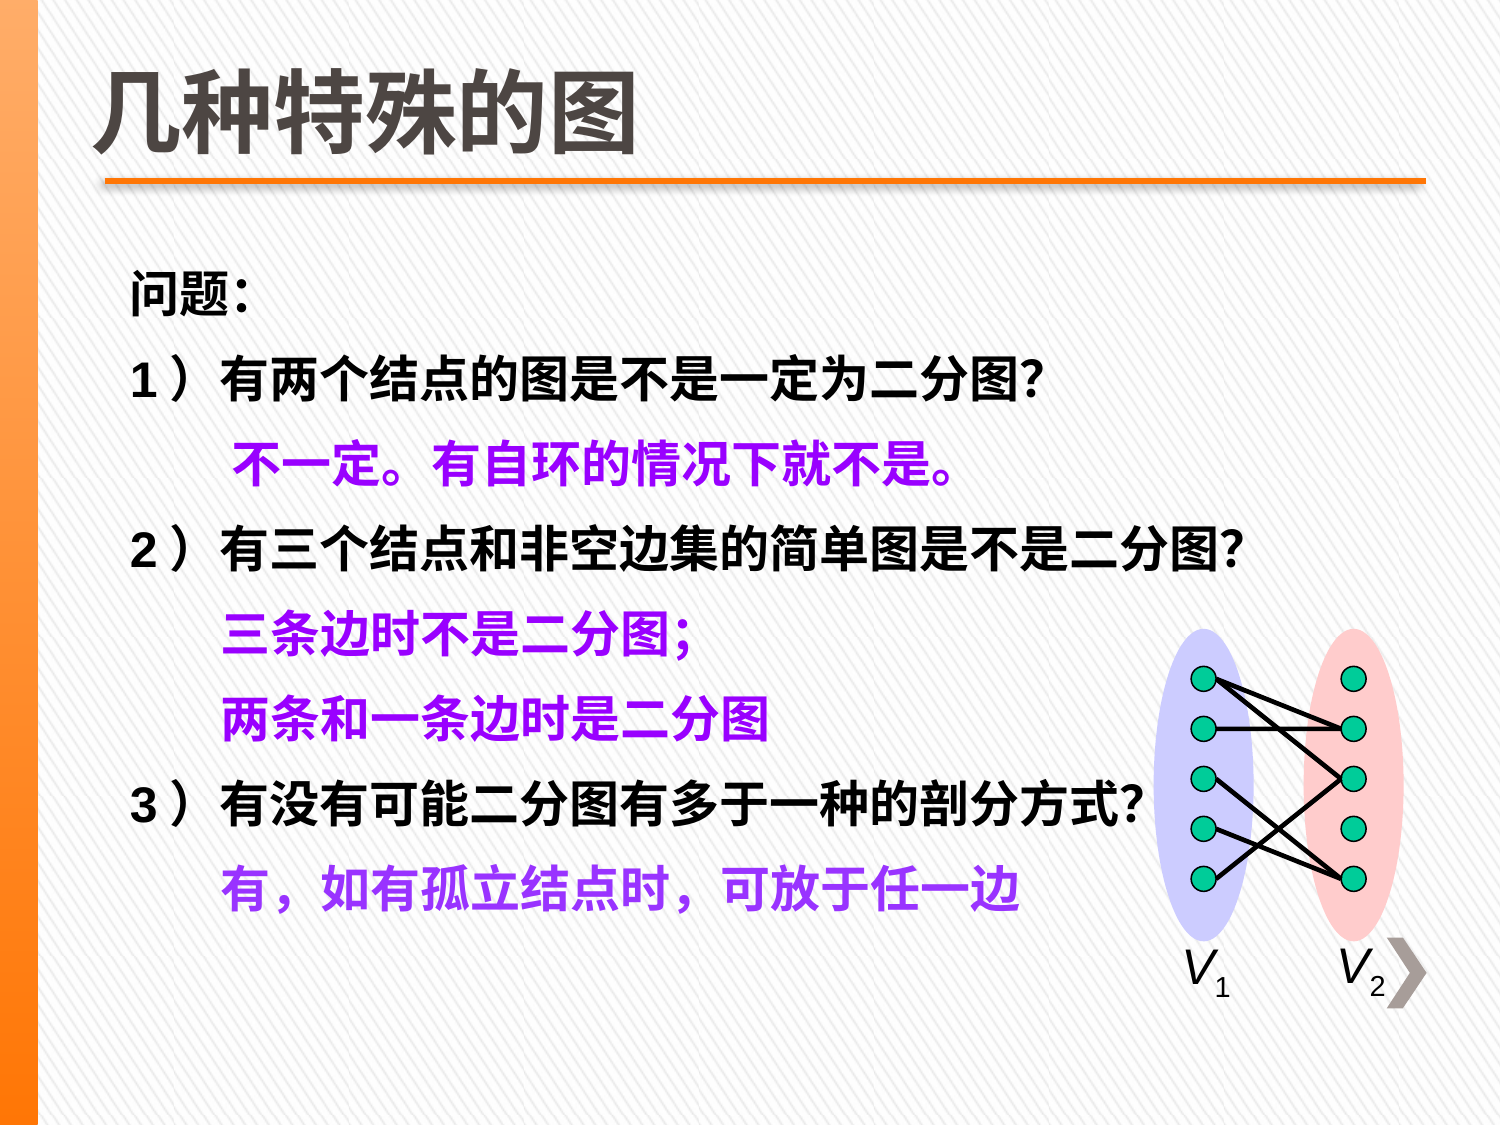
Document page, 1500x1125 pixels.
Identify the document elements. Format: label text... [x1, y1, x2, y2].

text_box [1303, 628, 1404, 926]
text_box [0, 281, 37, 285]
text_box [1341, 766, 1367, 792]
text_box V1 [1166, 927, 1246, 1011]
text_box [1341, 816, 1367, 842]
text_box [1341, 716, 1367, 742]
title 几种特殊的图 [75, 54, 1425, 173]
text_box [1153, 628, 1254, 927]
text_box [1191, 816, 1217, 842]
text_box [1341, 866, 1367, 892]
text_box V2 [1321, 926, 1401, 1010]
text_box [1191, 866, 1217, 892]
text_box 问题： 1）有两个结点的图是不是一定为二分图？ 不一定。有自环的情况下就不是。 2）有三个结点和非空边集的简单图是不是二分图？ 三条边时不是二分图； 两条和一条边时是二分图 3）有没有可能二分图有多于一种的剖分方式？ 有，如有孤立结点时，可放于任一边 [115, 255, 1430, 926]
text_box [1191, 716, 1217, 742]
text_box [1191, 766, 1217, 792]
text_box [1341, 666, 1367, 692]
text_box [1191, 666, 1217, 692]
